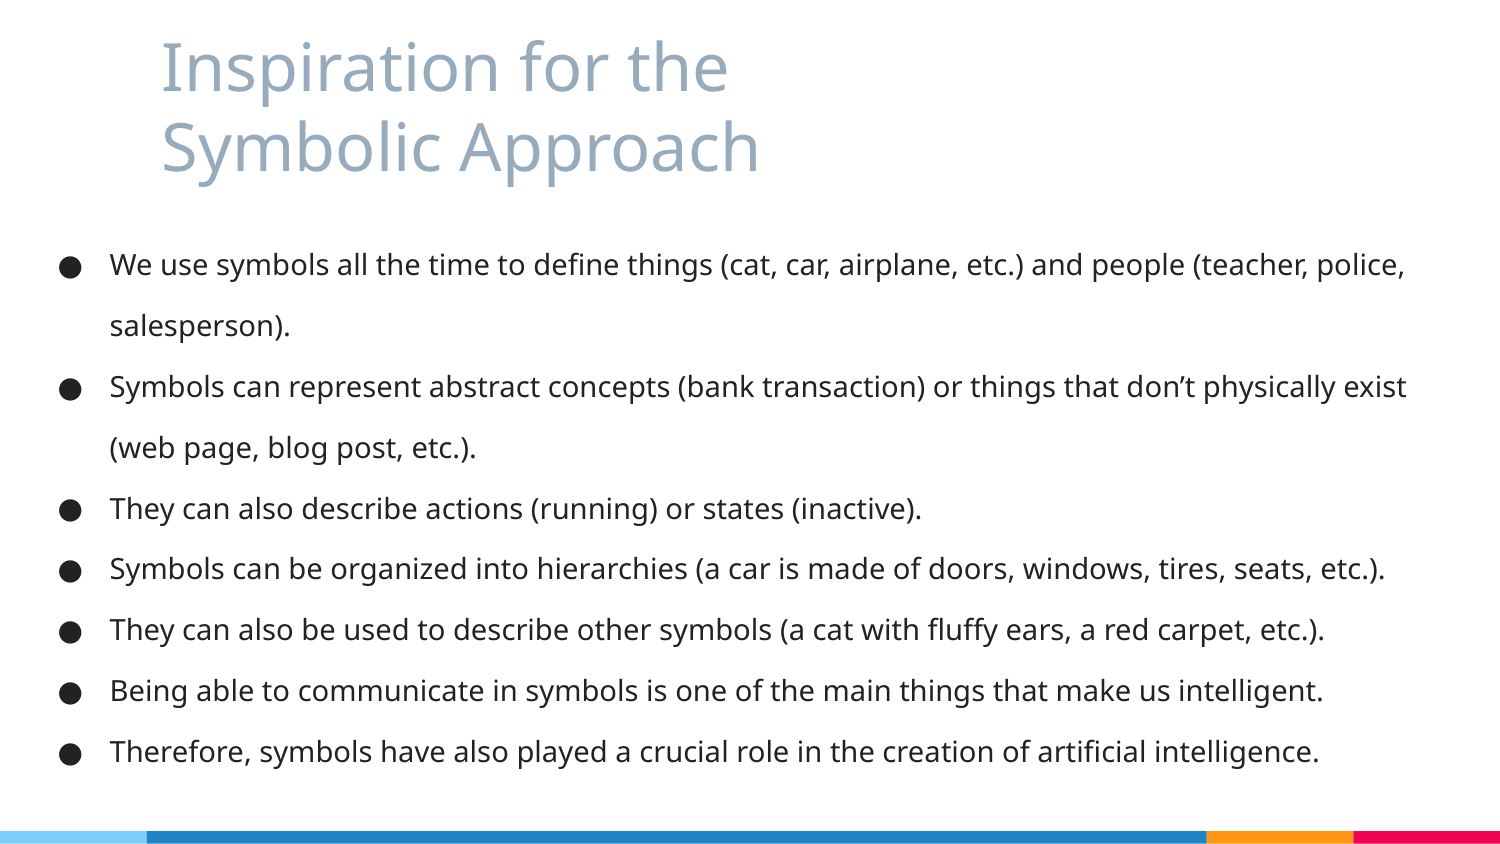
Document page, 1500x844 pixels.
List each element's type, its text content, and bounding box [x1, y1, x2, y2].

title Inspiration for the Symbolic Approach [146, 58, 985, 200]
list We use symbols all the time to define things (cat, car, airplane, etc.) and people (teacher, police, salesperson). Symbols can represent abstract concepts (bank transaction) or things that don’t physically exist (web page, blog post, etc.). They can also describe actions (running) or states (inactive). Symbols can be organized into hierarchies (a car is made of doors, windows, tires, seats, etc.). They can also be used to describe other symbols (a cat with fluffy ears, a red carpet, etc.). Being able to communicate in symbols is one of the main things that make us intelligent. Therefore, symbols have also played a crucial role in the creation of artificial intelligence. [19, 205, 1481, 789]
